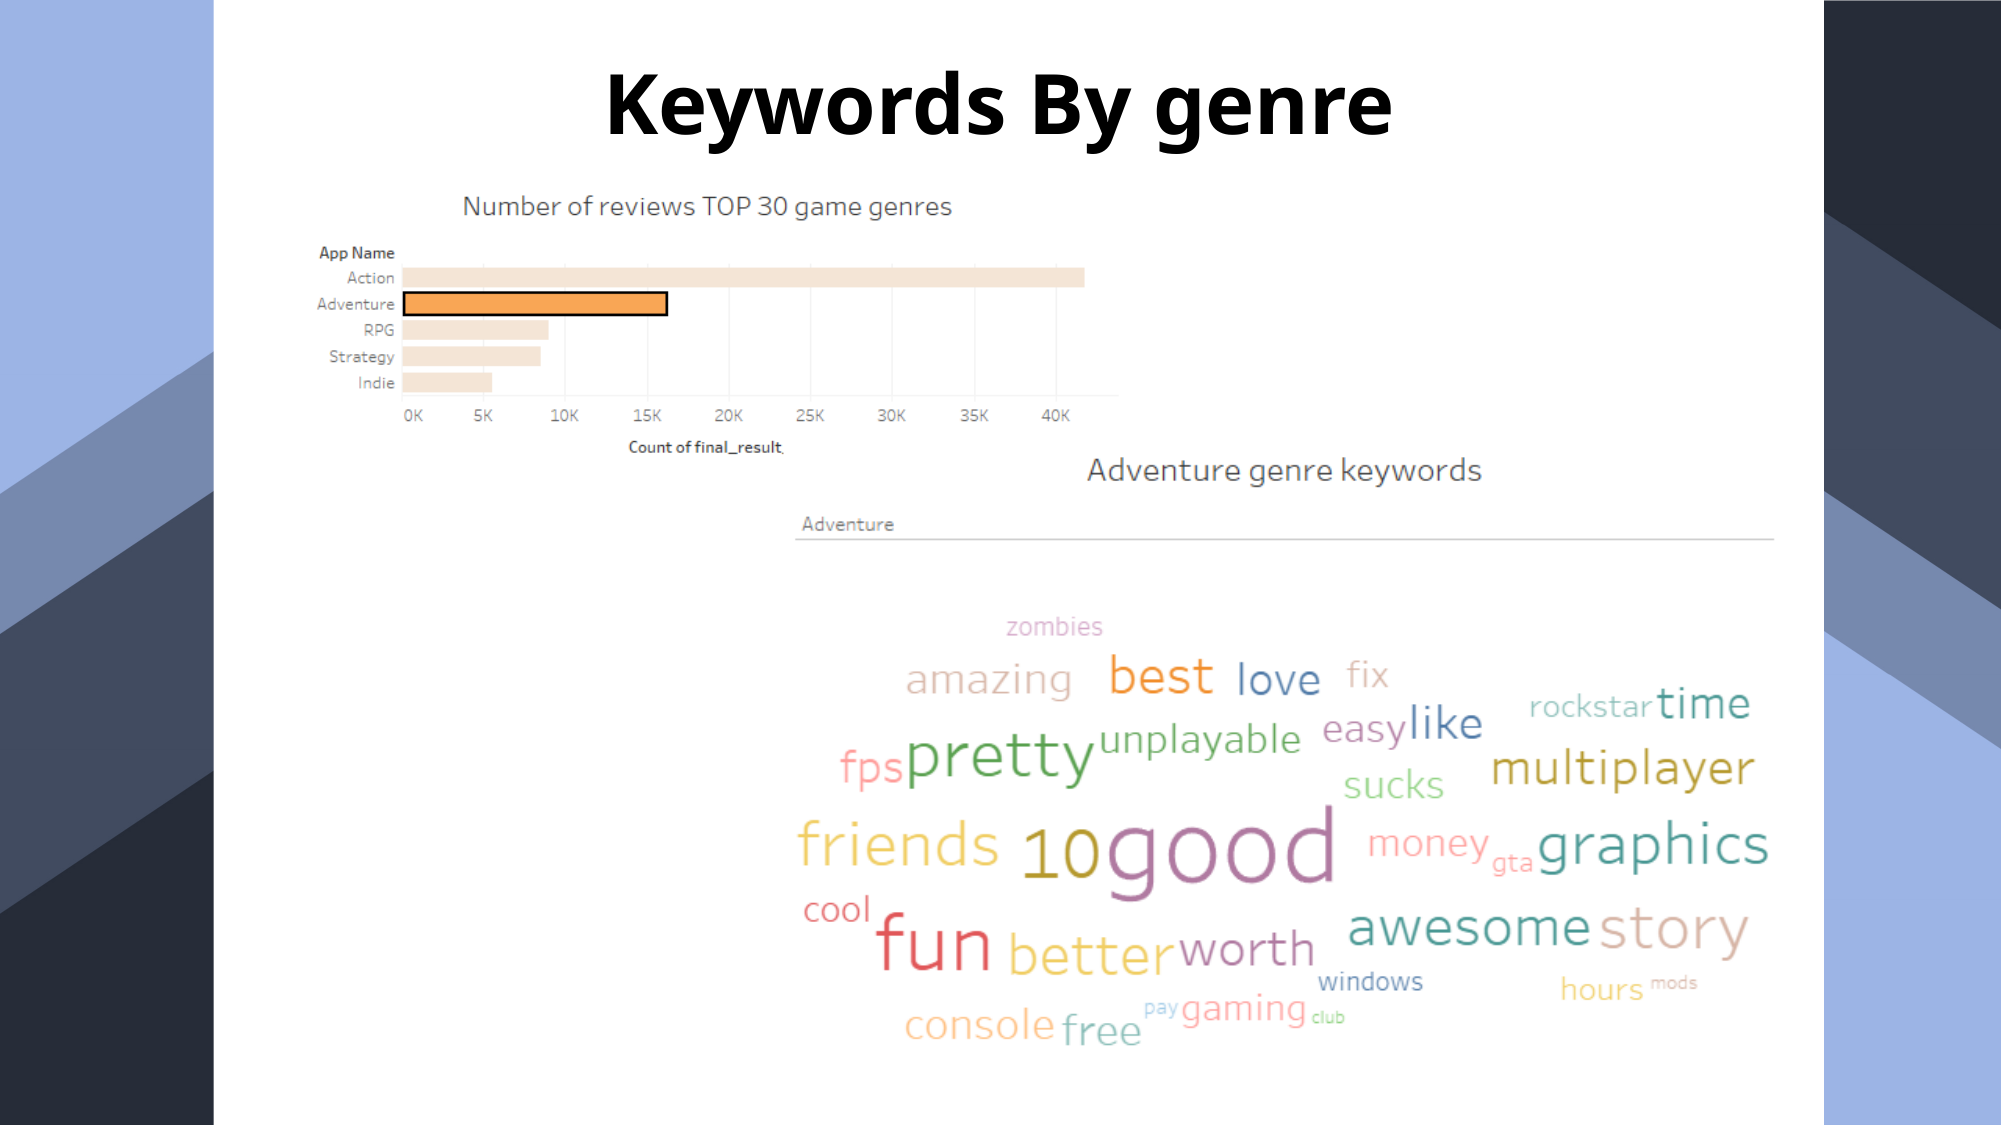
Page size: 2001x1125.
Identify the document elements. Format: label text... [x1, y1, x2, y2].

picture [0, 172, 2000, 1108]
text_box Keywords By genre [214, 63, 1824, 151]
